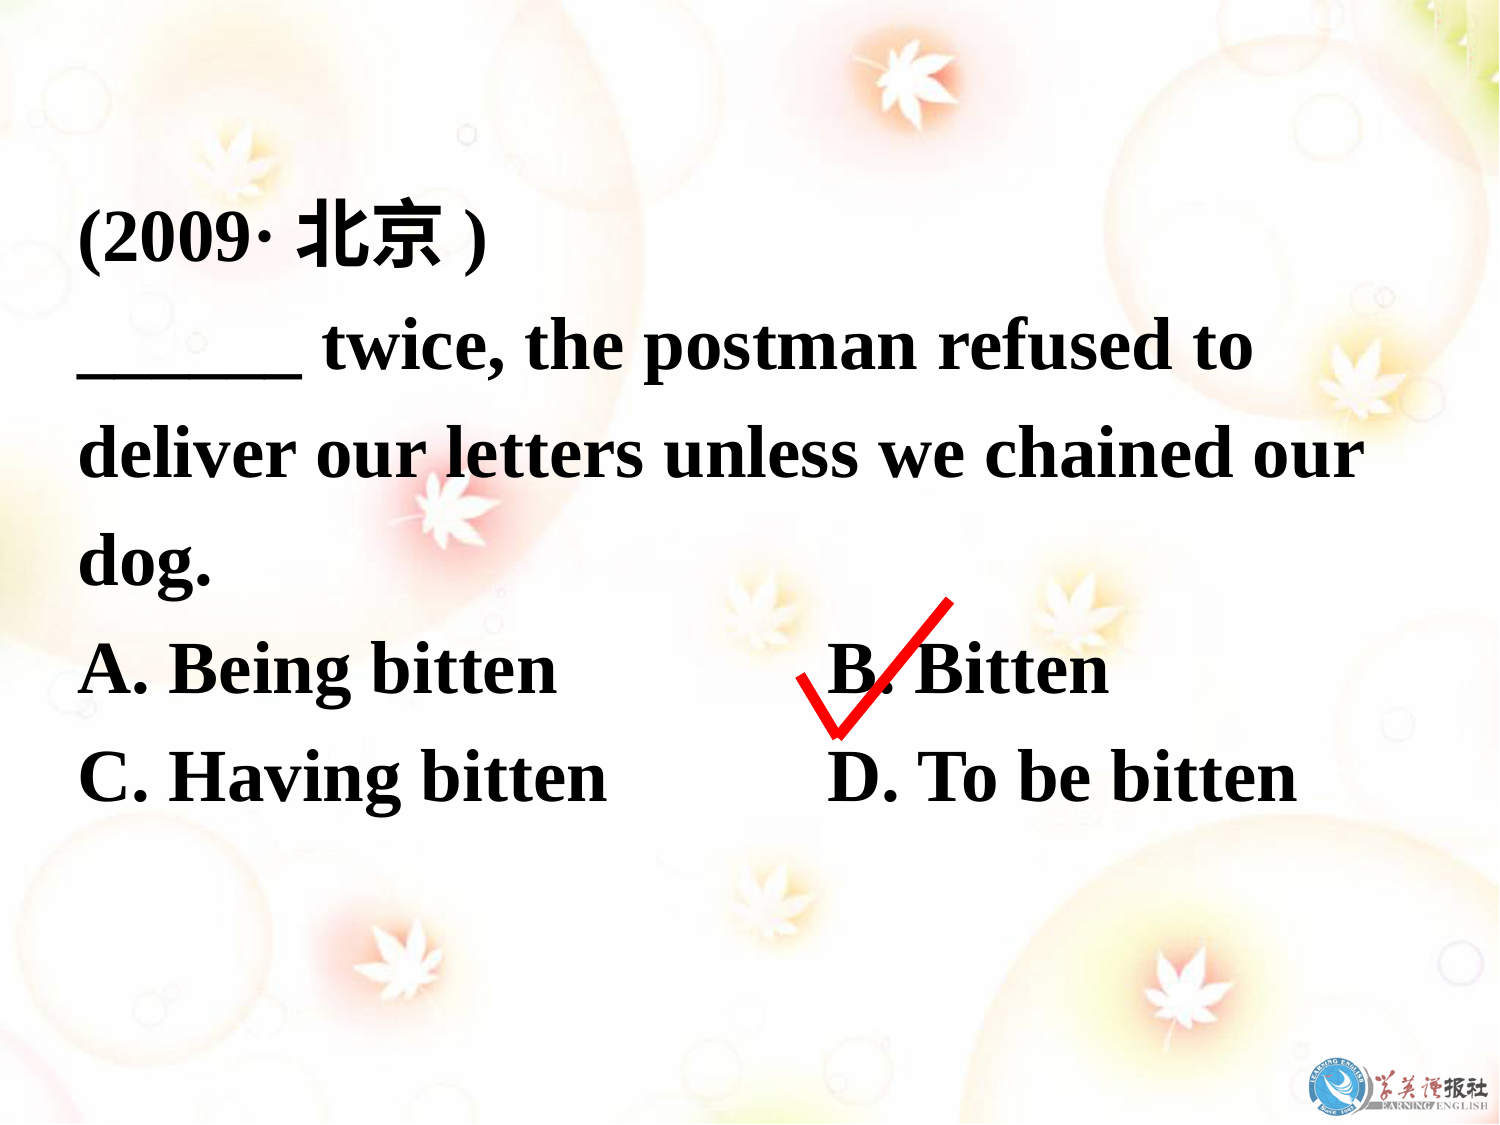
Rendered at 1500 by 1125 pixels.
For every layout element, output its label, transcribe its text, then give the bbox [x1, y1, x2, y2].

text_box (2009·北京) ______ twice, the postman refused to deliver our letters unless we chained our dog. A. Being bitten B. Bitten C. Having bitten D. To be bitten [62, 161, 1450, 824]
picture [0, 0, 1500, 1125]
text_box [799, 599, 951, 738]
